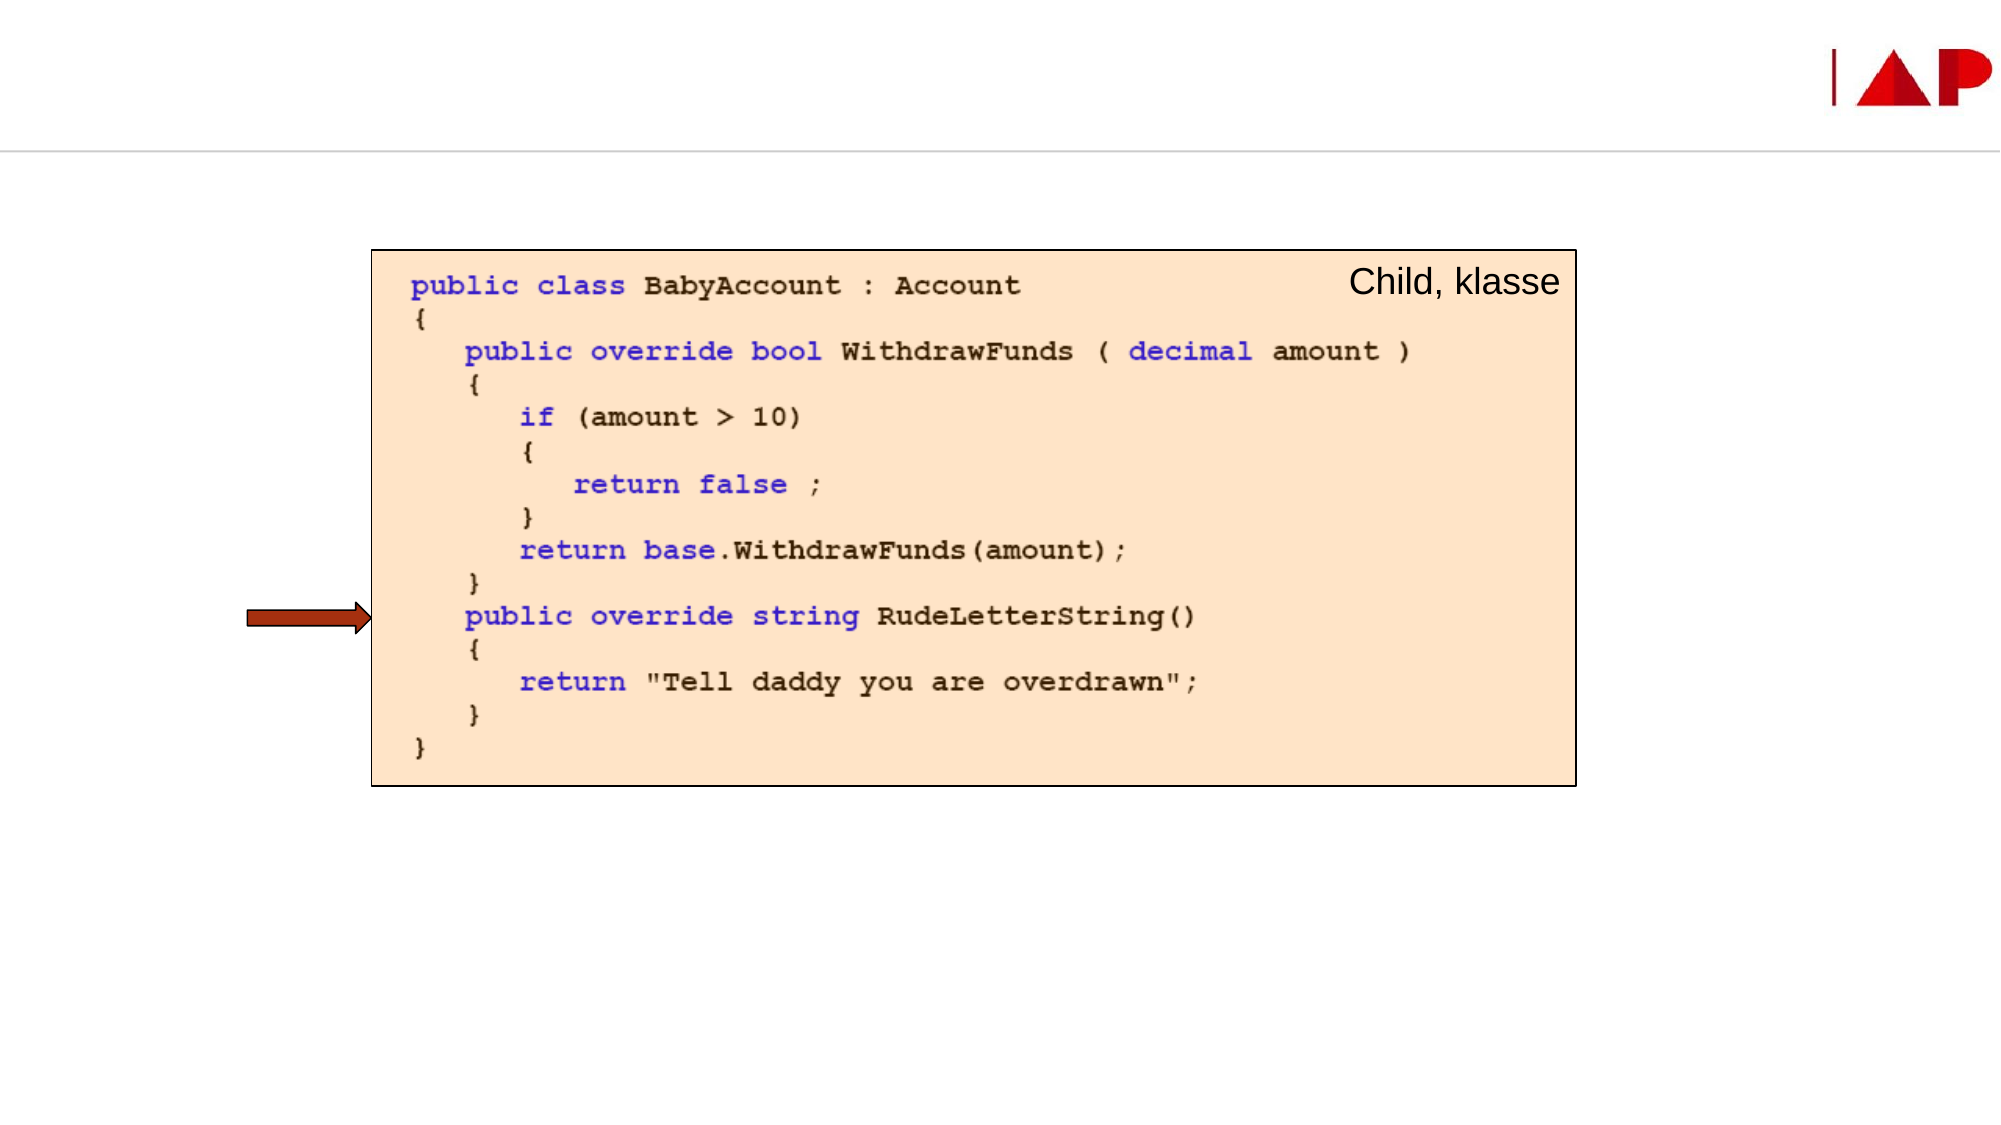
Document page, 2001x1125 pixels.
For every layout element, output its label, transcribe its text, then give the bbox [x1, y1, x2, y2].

text_box [247, 602, 372, 634]
text_box Child, klasse [371, 249, 1576, 787]
picture [400, 271, 1434, 766]
picture [1824, 10, 2000, 142]
